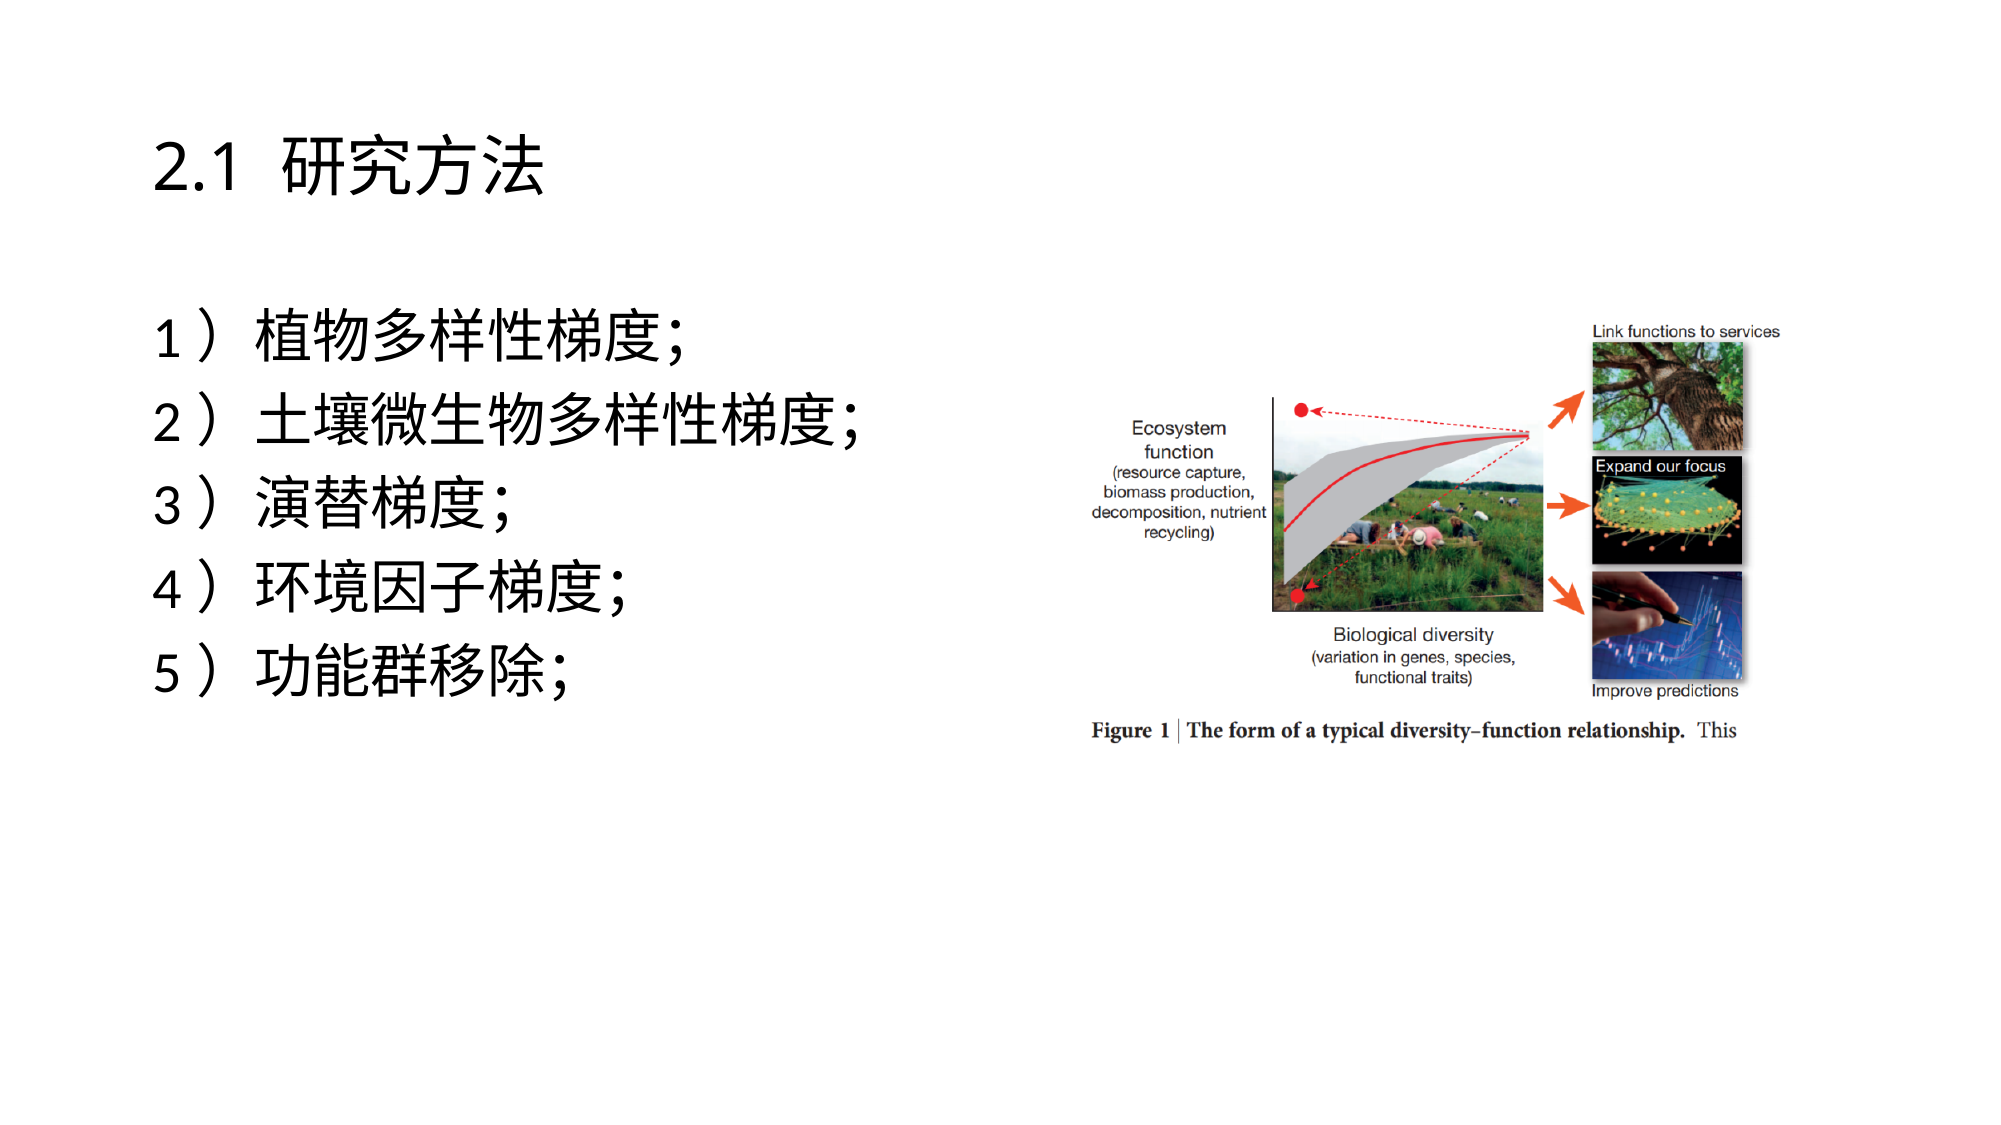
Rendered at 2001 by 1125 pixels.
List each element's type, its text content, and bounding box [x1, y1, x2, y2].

title 2.1 研究方法 [137, 59, 1863, 278]
picture [1086, 299, 1781, 744]
list 1）植物多样性梯度； 2）土壤微生物多样性梯度； 3）演替梯度； 4）环境因子梯度； 5）功能群移除； [137, 299, 1863, 1014]
